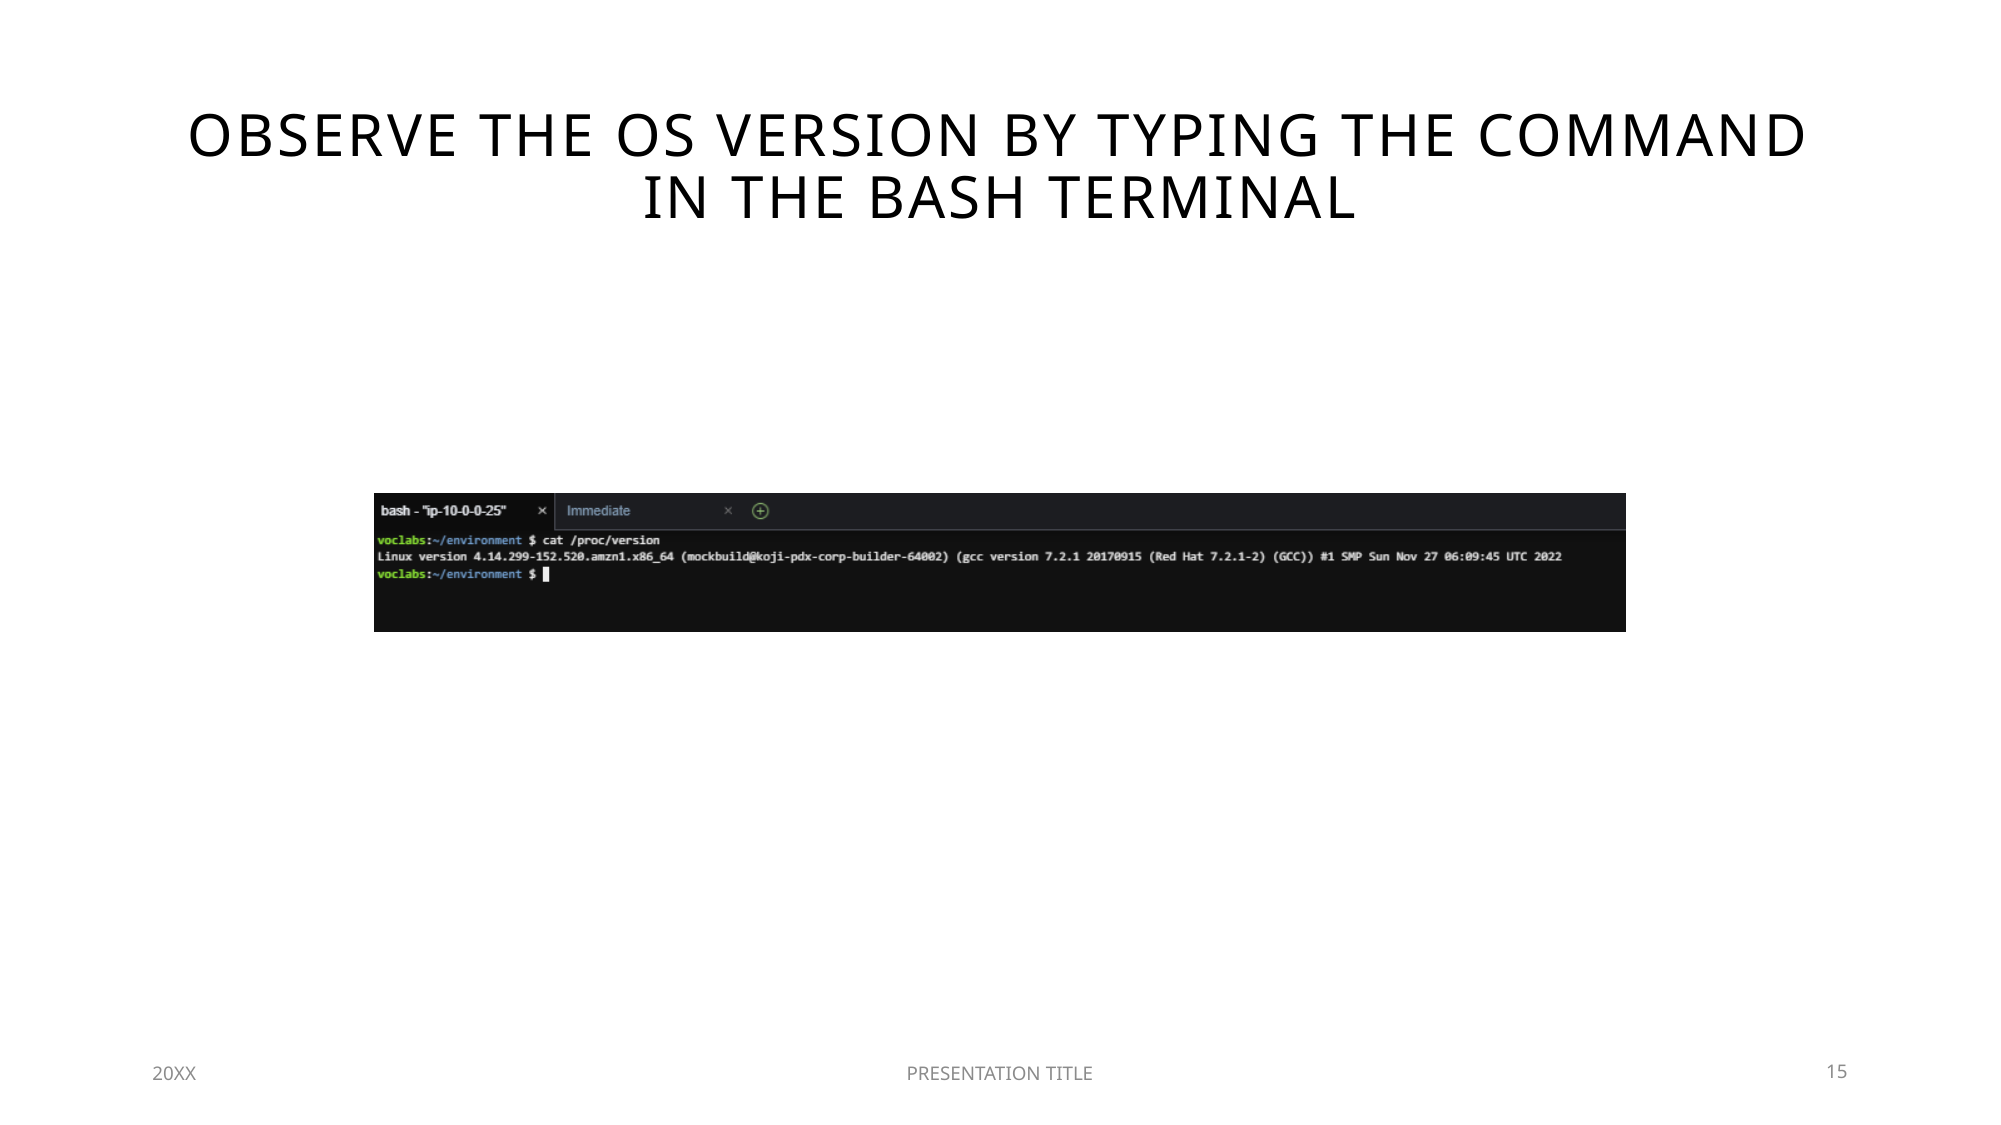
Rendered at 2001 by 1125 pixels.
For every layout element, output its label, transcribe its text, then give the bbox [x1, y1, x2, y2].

title Observe the os version by typing the command in the bash terminal [137, 59, 1863, 278]
slide_number 20XX [137, 1042, 588, 1103]
picture [374, 493, 1626, 632]
slide_number 15 [1412, 1042, 1863, 1103]
footer PRESENTATION TITLE [662, 1042, 1338, 1103]
